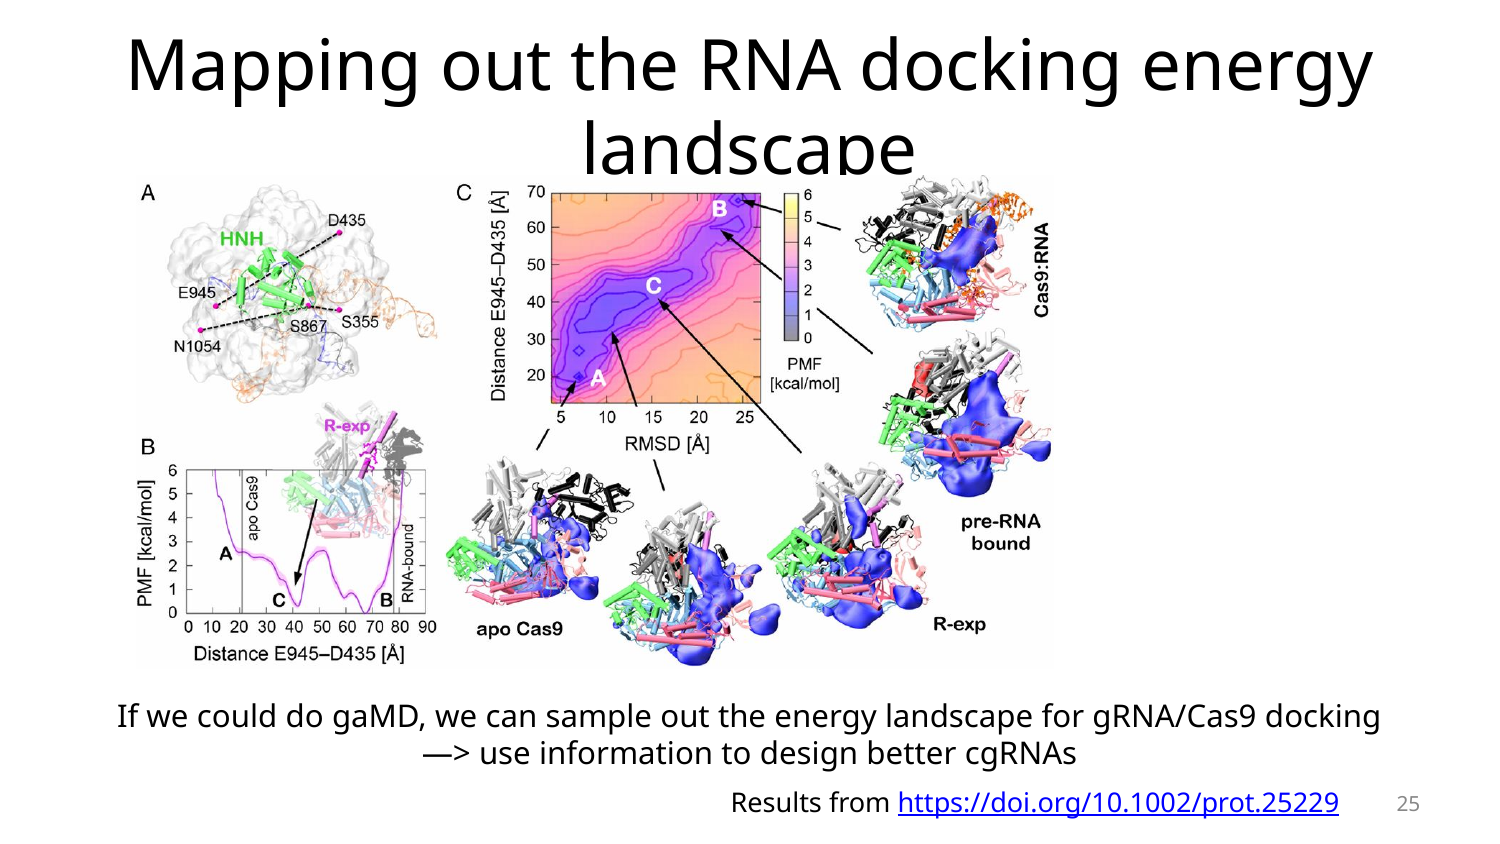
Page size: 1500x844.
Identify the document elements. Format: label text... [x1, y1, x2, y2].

slide_number ‹#› [1388, 790, 1425, 819]
text_box If we could do gaMD, we can sample out the energy landscape for gRNA/Cas9 docking —> use information to design better cgRNAs [54, 698, 1446, 769]
picture [134, 175, 1058, 669]
title Mapping out the RNA docking energy landscape [74, 33, 1426, 175]
text_box Results from https://doi.org/10.1002/prot.25229 [725, 786, 1389, 821]
